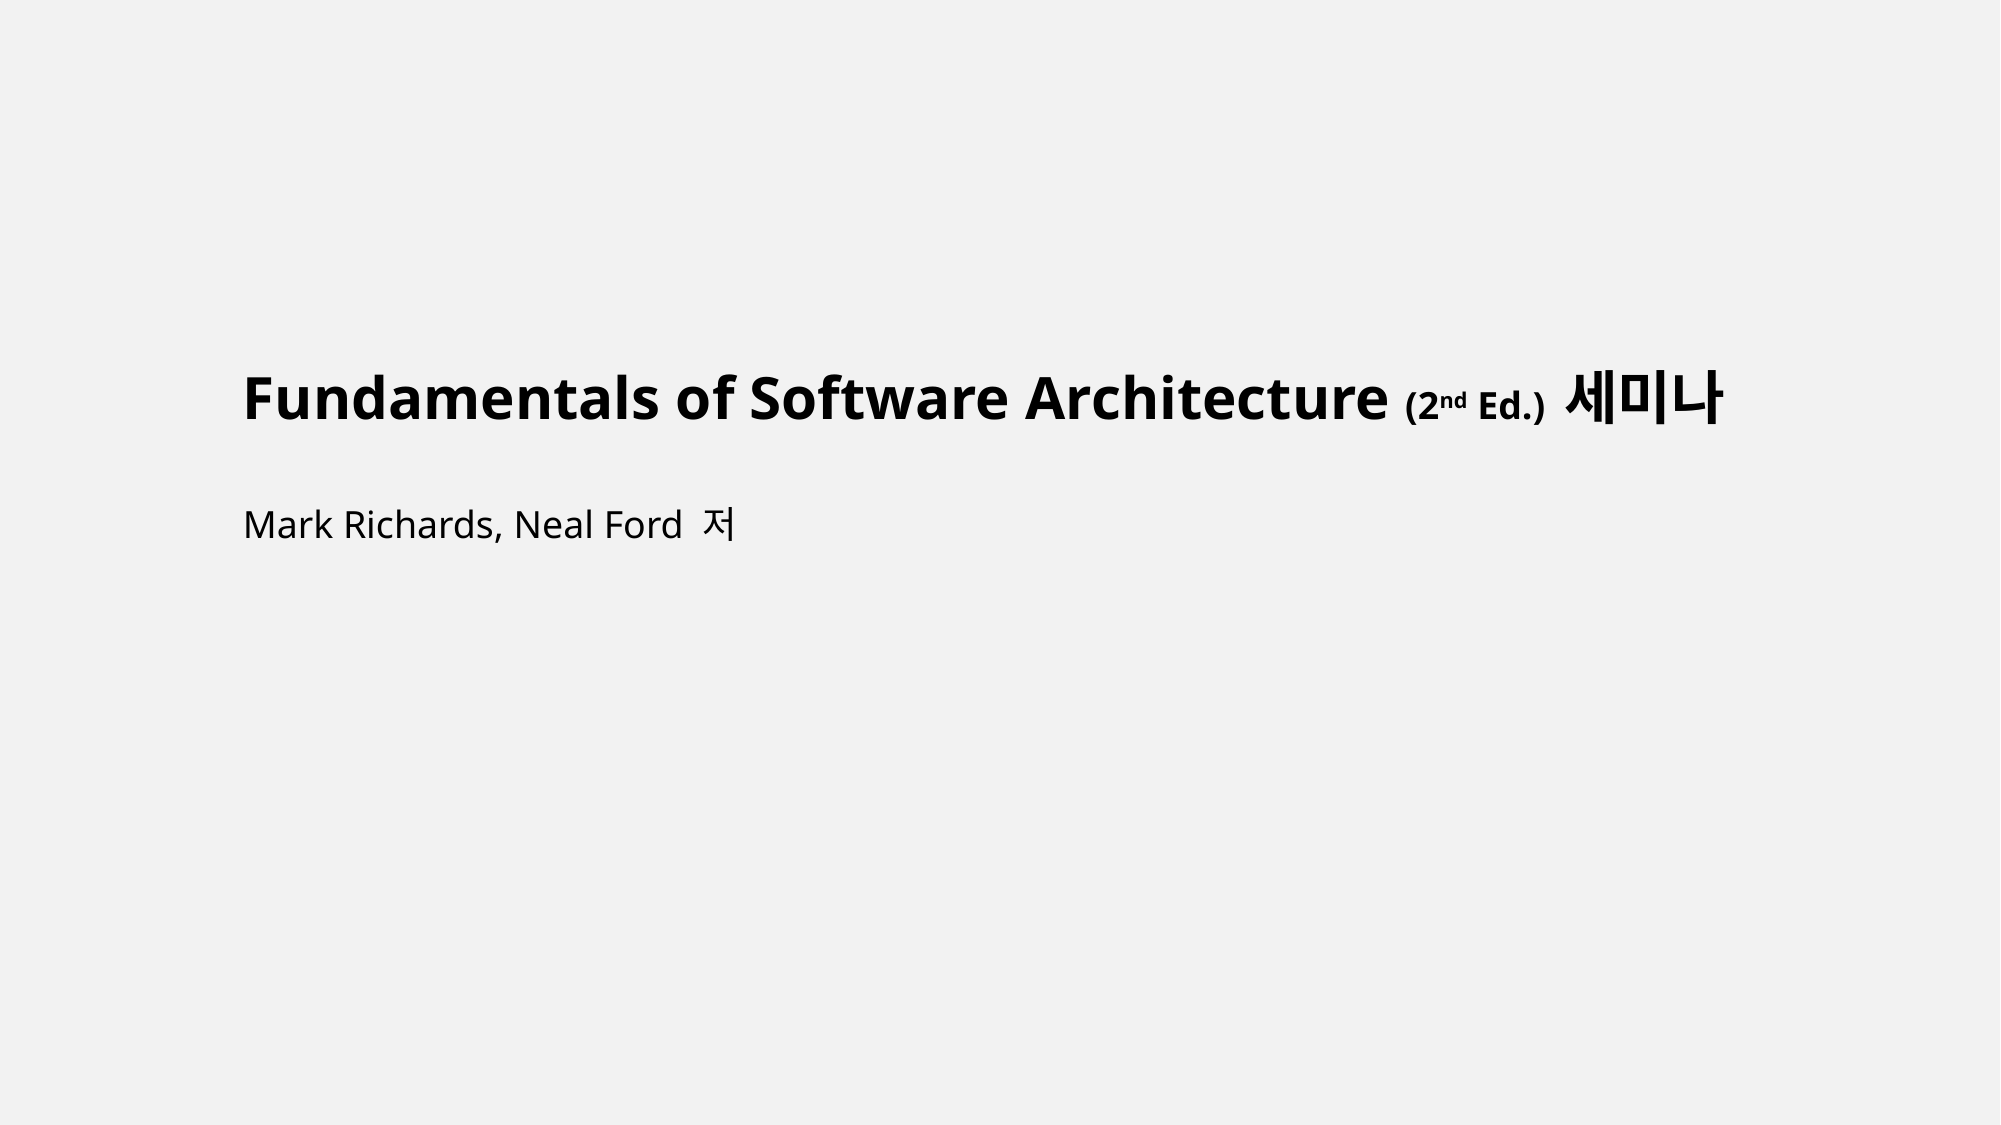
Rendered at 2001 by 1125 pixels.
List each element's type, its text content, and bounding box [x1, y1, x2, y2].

text_box Fundamentals of Software Architecture (2nd Ed.) 세미나 Mark Richards, Neal Ford 저 [243, 361, 1913, 547]
